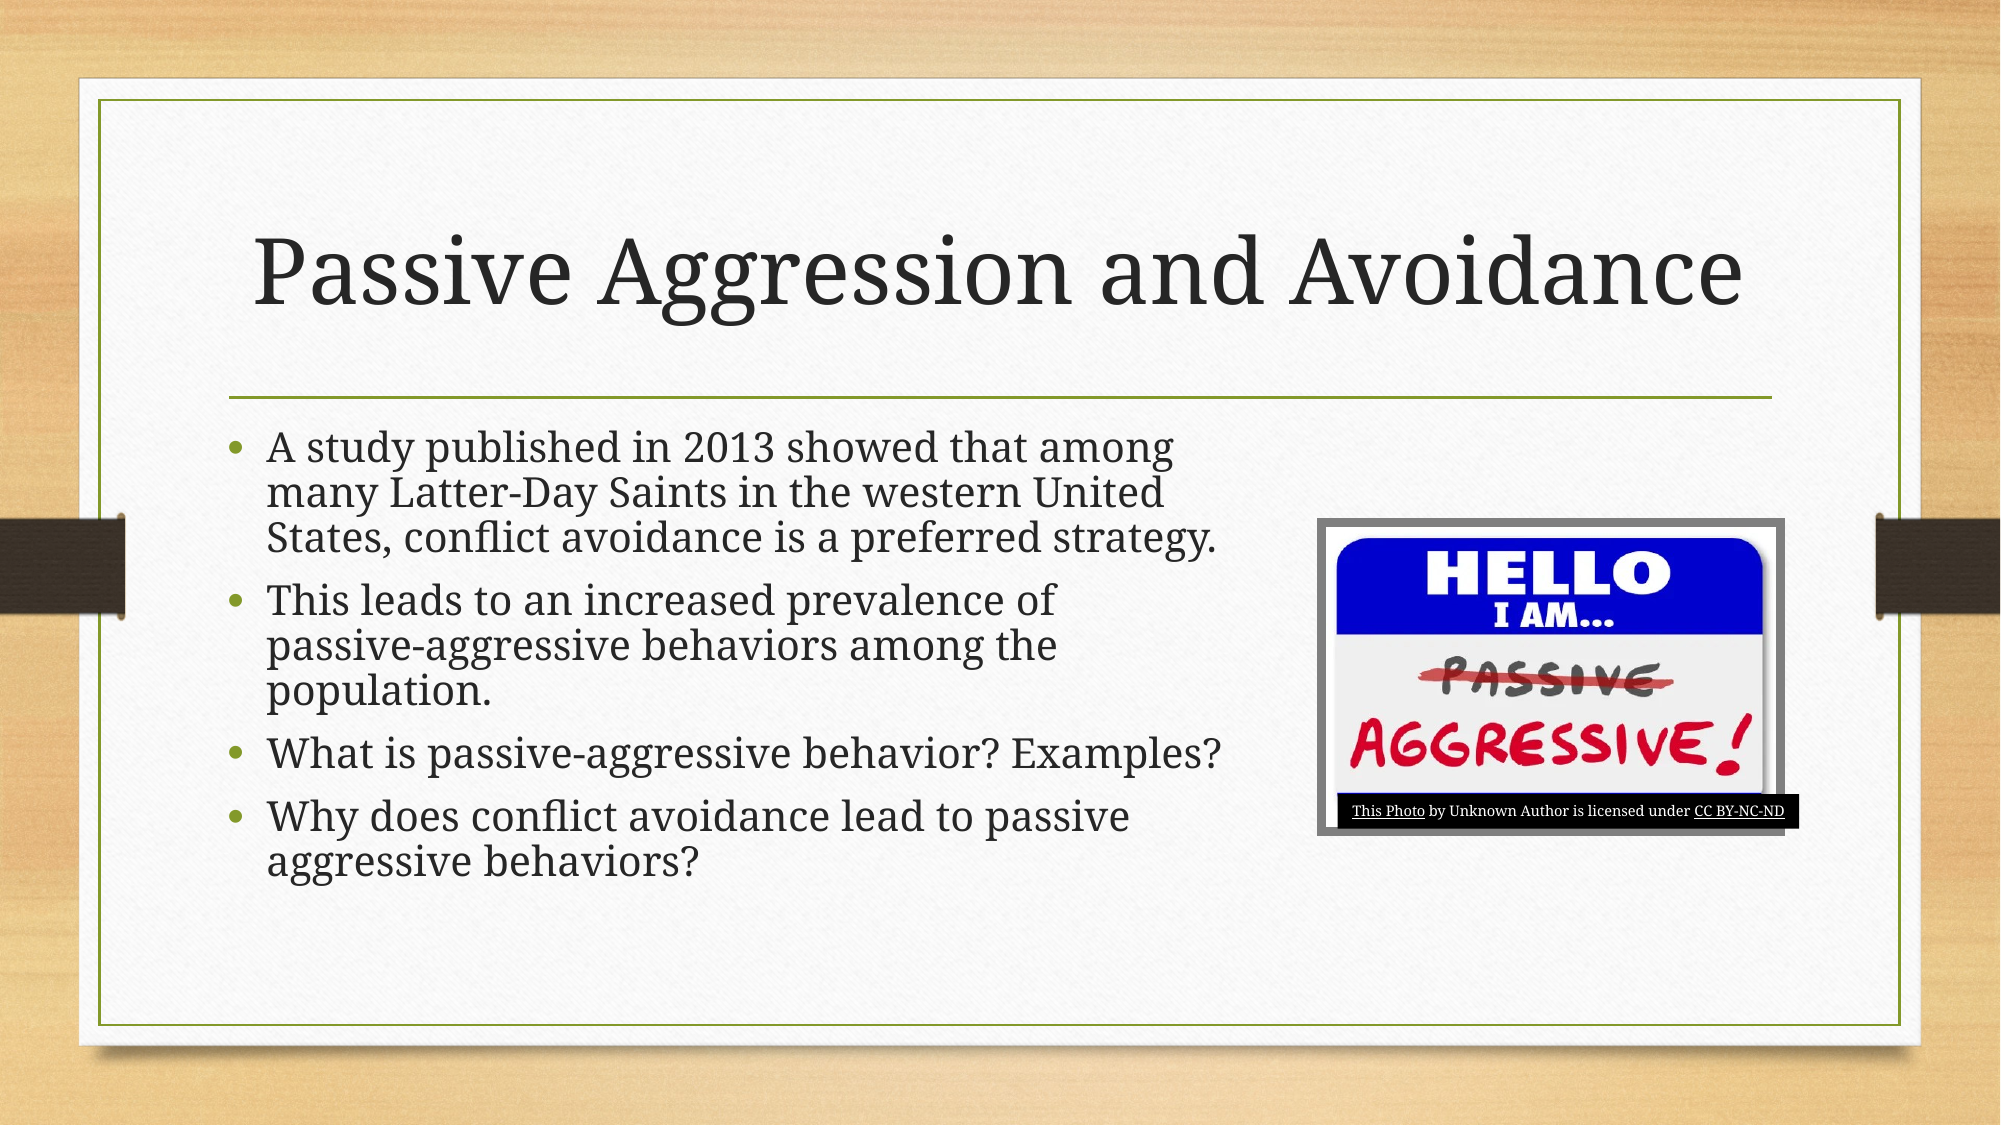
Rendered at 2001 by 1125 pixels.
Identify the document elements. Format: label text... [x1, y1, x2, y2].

list A study published in 2013 showed that among many Latter-Day Saints in the western United States, conflict avoidance is a preferred strategy. This leads to an increased prevalence of passive-aggressive behaviors among the population. What is passive-aggressive behavior? Examples? Why does conflict avoidance lead to passive aggressive behaviors? [212, 419, 1239, 964]
picture [0, 0, 2001, 1125]
text_box This Photo by Unknown Author is licensed under CC BY-NC-ND [1337, 794, 1800, 829]
title Passive Aggression and Avoidance [212, 161, 1788, 375]
